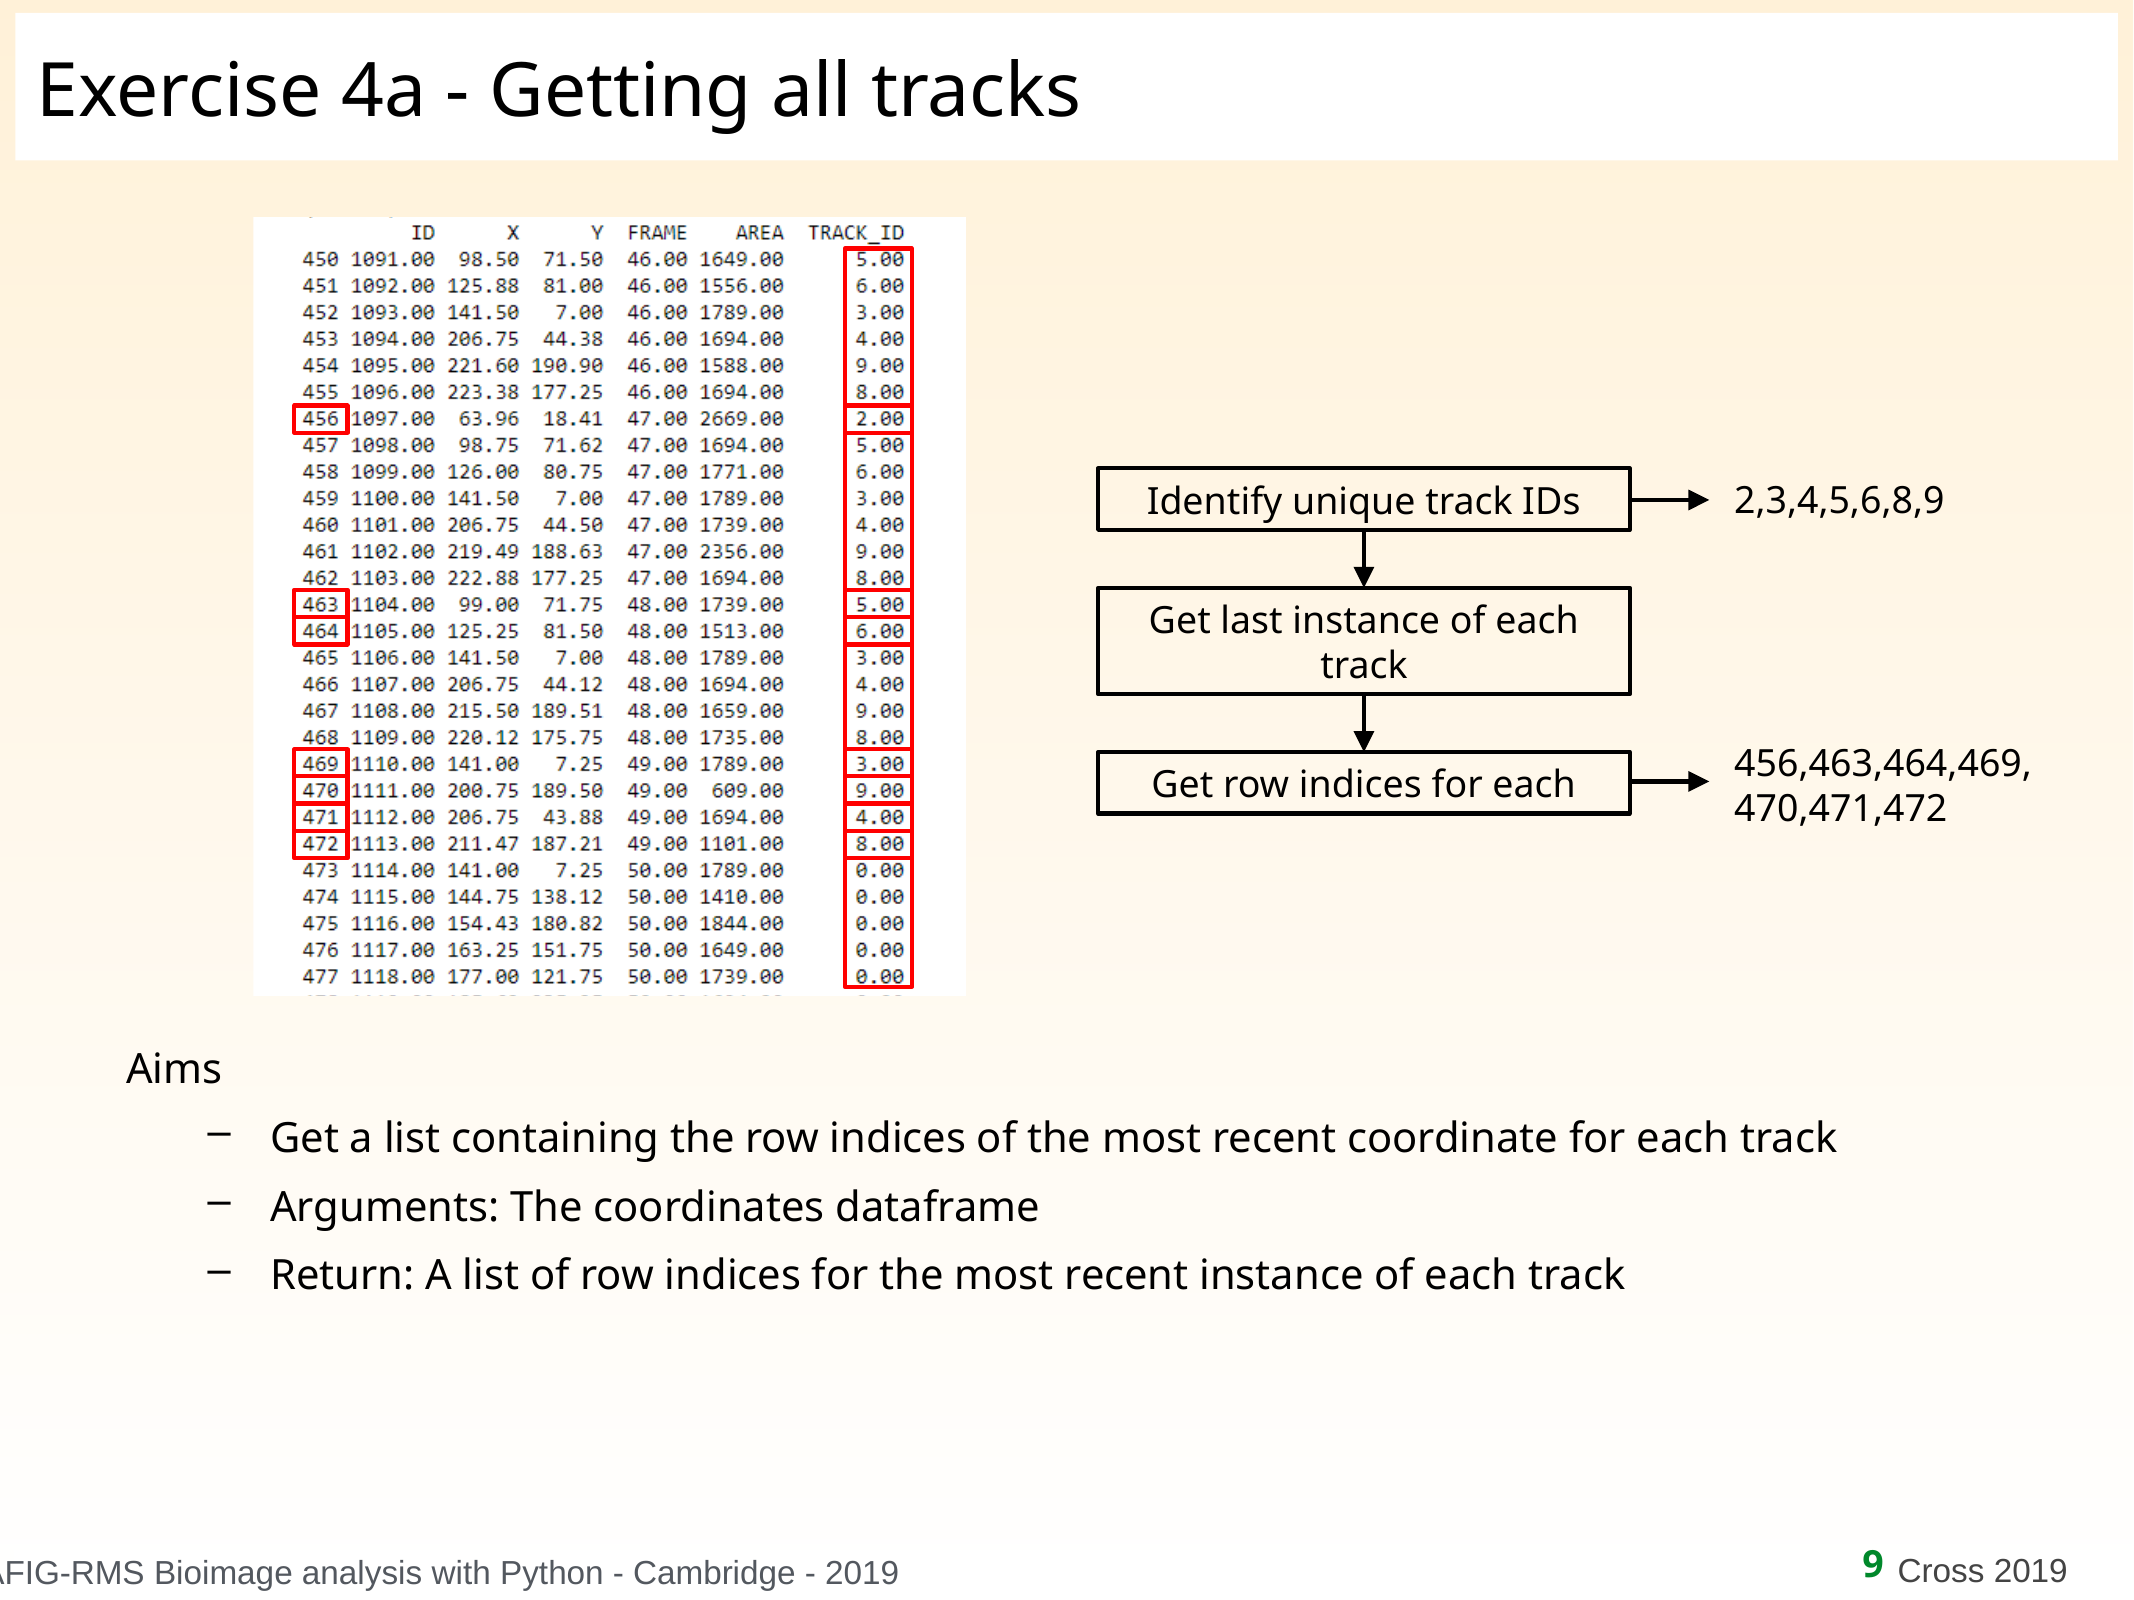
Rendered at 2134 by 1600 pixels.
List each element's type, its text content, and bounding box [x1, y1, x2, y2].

text_box Get last instance of each track [1096, 586, 1632, 696]
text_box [294, 405, 348, 859]
slide_number 9 [1849, 1527, 1897, 1599]
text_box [1629, 467, 1974, 530]
text_box Identify unique track IDs [1096, 466, 1627, 532]
title Exercise 4a - Getting all tracks [14, 12, 2119, 161]
picture [253, 217, 967, 996]
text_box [844, 405, 913, 859]
list Aims Get a list containing the row indices of the most recent coordinate for each track Arguments: The coordinates dataframe Return: A list of row indices for the most recent instance of each track [113, 1029, 2020, 1422]
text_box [1629, 730, 2043, 839]
text_box Get row indices for each [1096, 750, 1624, 816]
